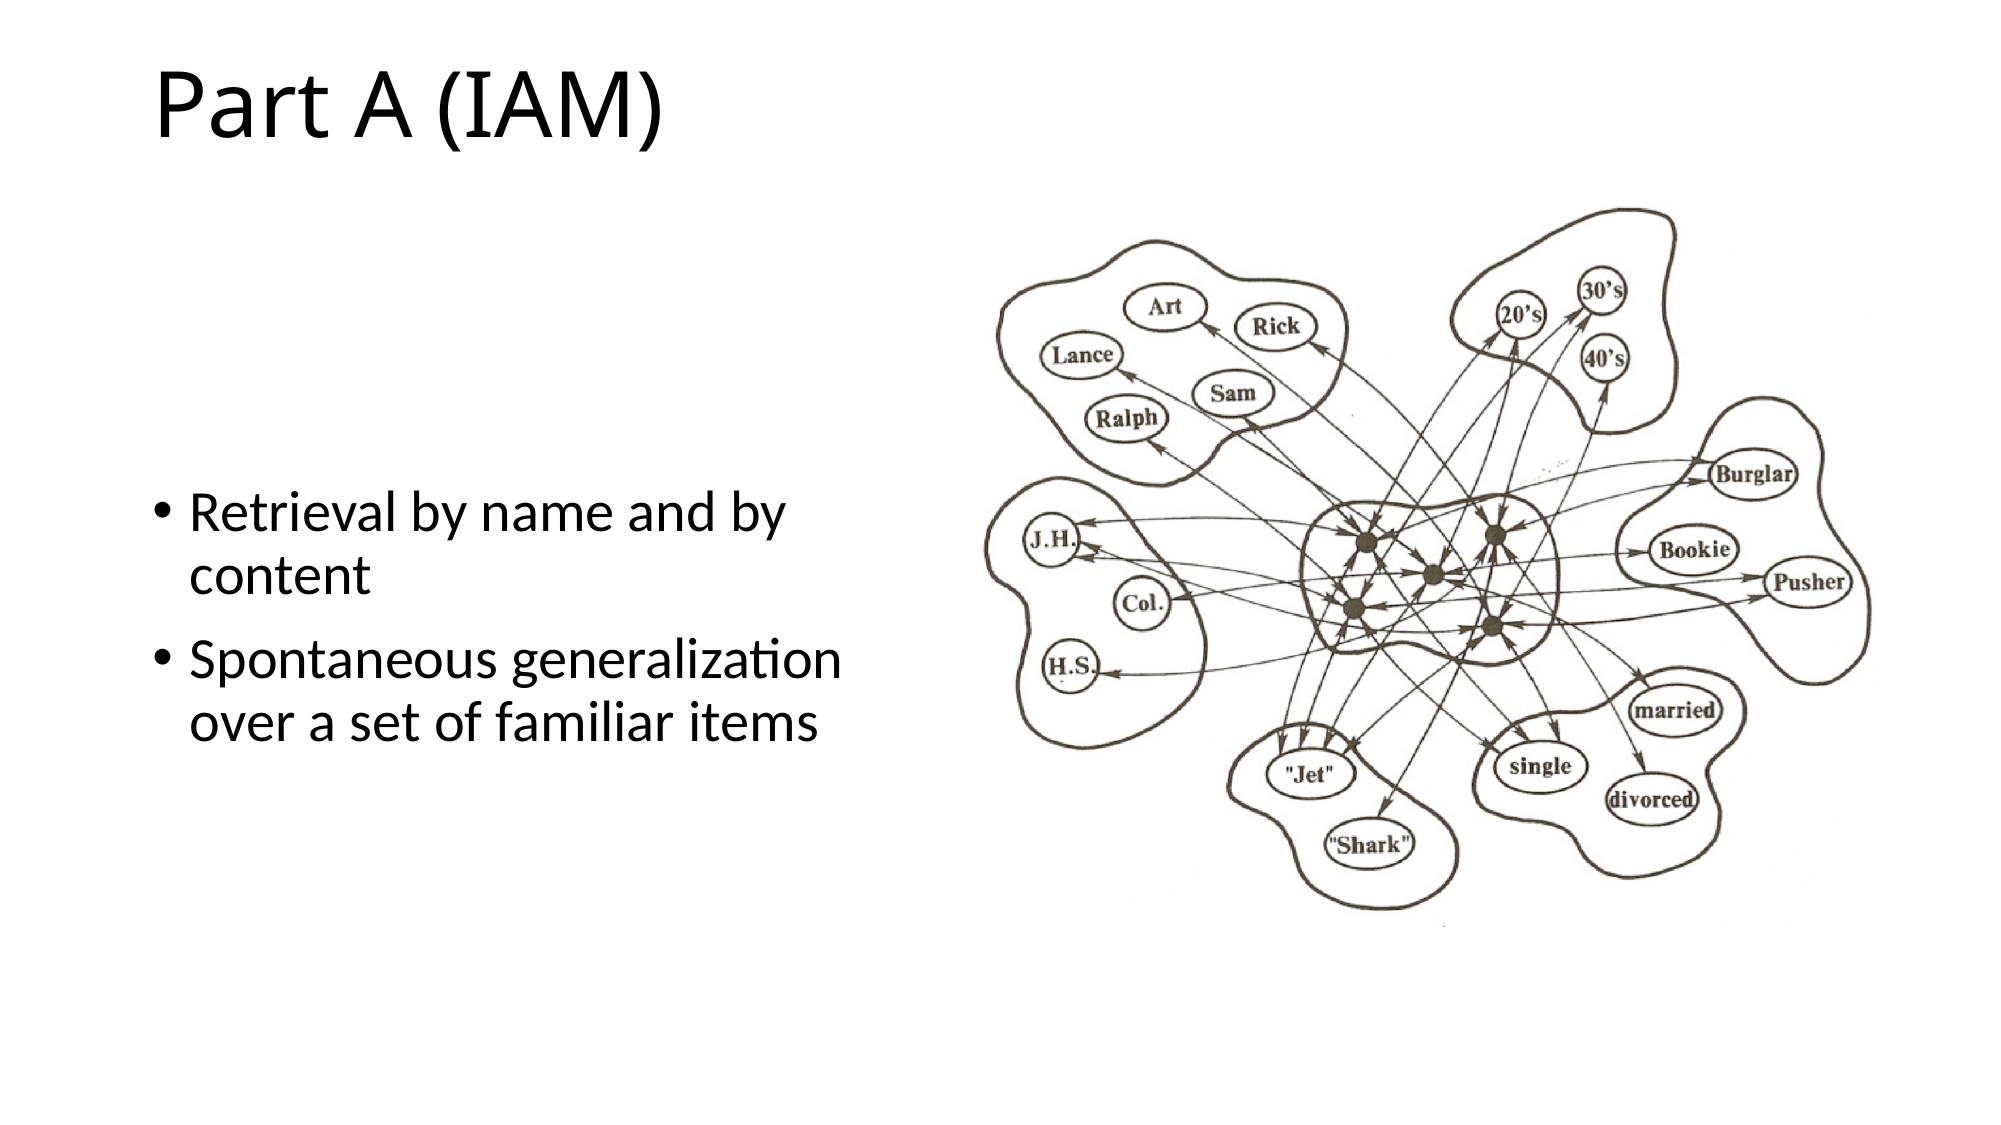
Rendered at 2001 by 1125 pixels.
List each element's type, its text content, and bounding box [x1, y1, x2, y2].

title Part A (IAM) [137, 0, 1863, 217]
picture [978, 172, 1879, 927]
list Retrieval by name and by content Spontaneous generalization over a set of familiar items [137, 299, 923, 1014]
